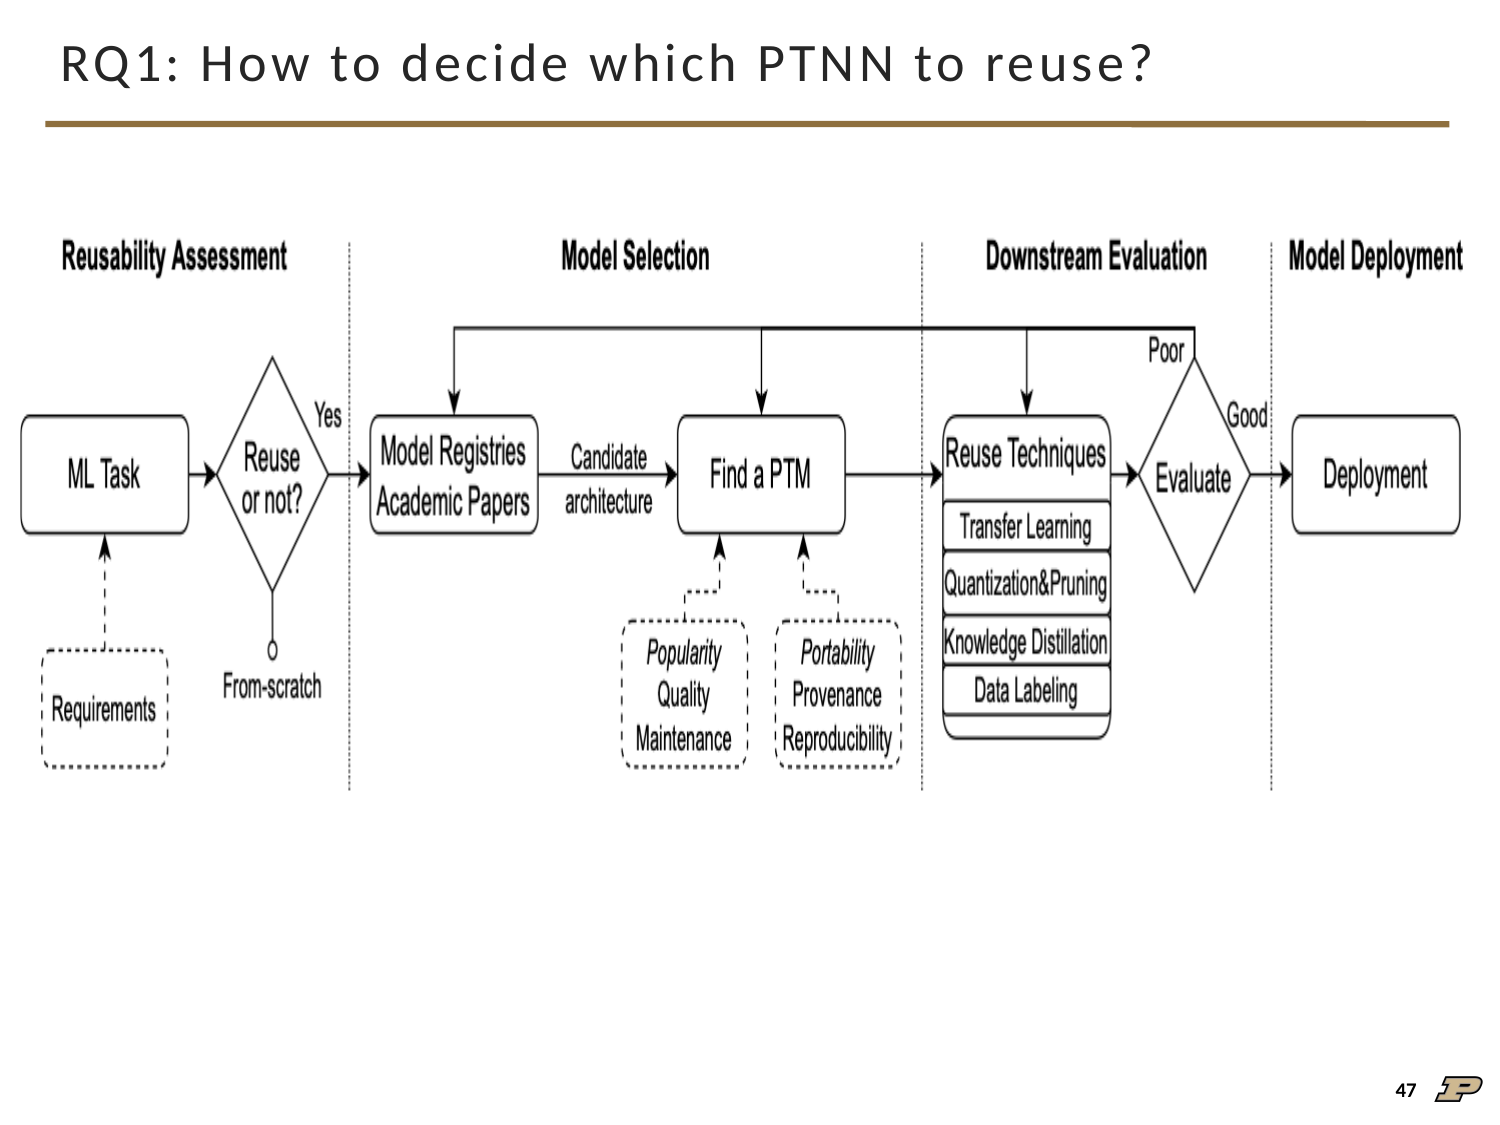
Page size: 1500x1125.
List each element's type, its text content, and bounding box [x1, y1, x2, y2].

title RQ1: How to decide which PTNN to reuse? [43, 17, 1368, 203]
slide_number 47 [1371, 791, 1432, 1125]
picture [0, 203, 1500, 791]
picture [1434, 1076, 1483, 1102]
